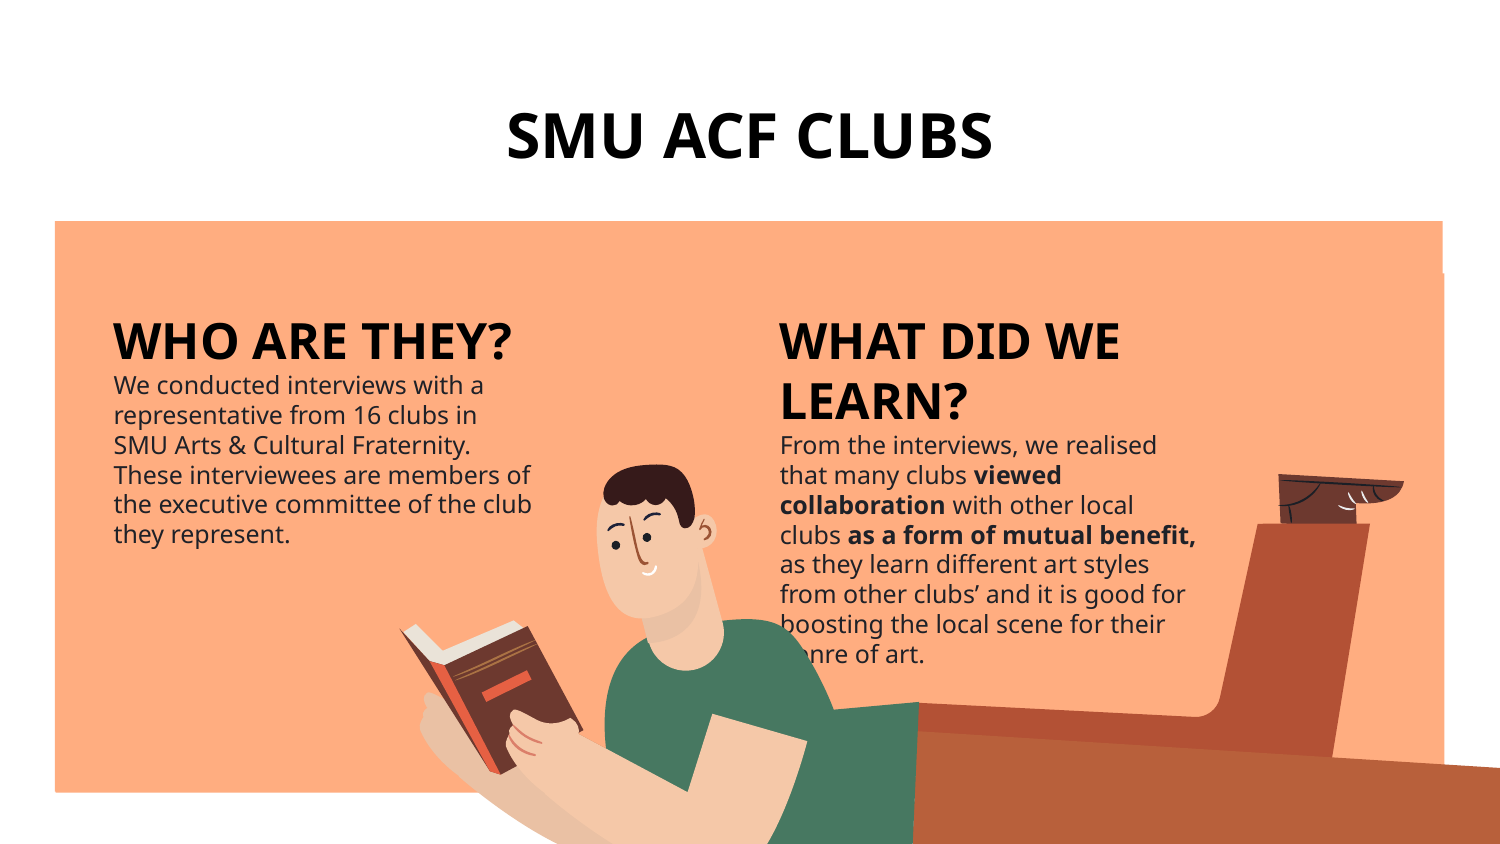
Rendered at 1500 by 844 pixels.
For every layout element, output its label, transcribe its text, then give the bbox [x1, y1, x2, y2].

title SMU ACF CLUBS [295, 80, 1205, 185]
subtitle WHAT DID WE LEARN? From the interviews, we realised that many clubs viewed collaboration with other local clubs as a form of mutual benefit, as they learn different art styles from other clubs’ and it is good for boosting the local scene for their genre of art. [764, 294, 1215, 453]
text_box [54, 221, 1443, 792]
subtitle WHO ARE THEY? We conducted interviews with a representative from 16 clubs in SMU Arts & Cultural Fraternity. These interviewees are members of the executive committee of the club they represent. [98, 294, 549, 533]
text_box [397, 454, 1500, 844]
